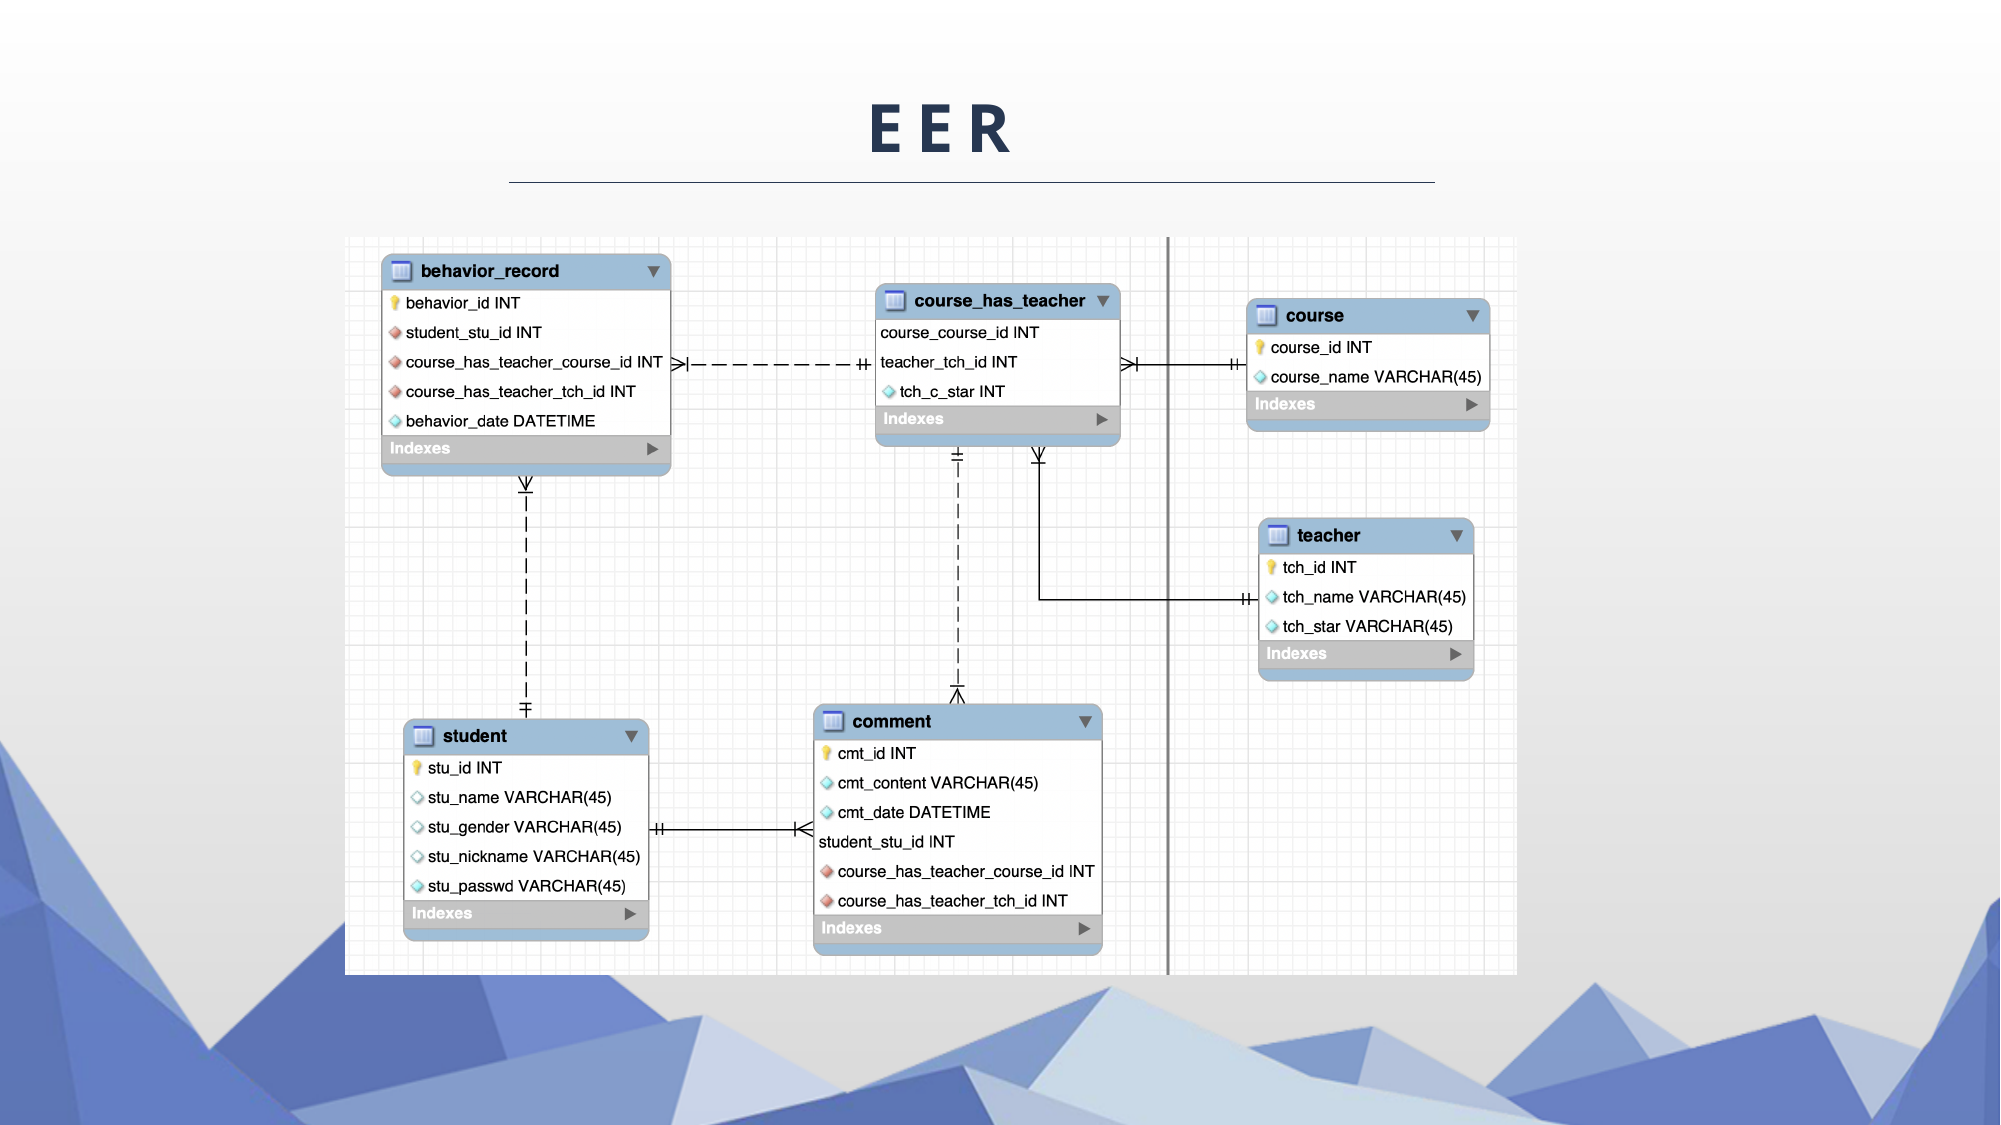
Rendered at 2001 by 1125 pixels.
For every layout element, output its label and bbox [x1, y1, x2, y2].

picture [0, 237, 2000, 1125]
text_box [508, 62, 1435, 183]
